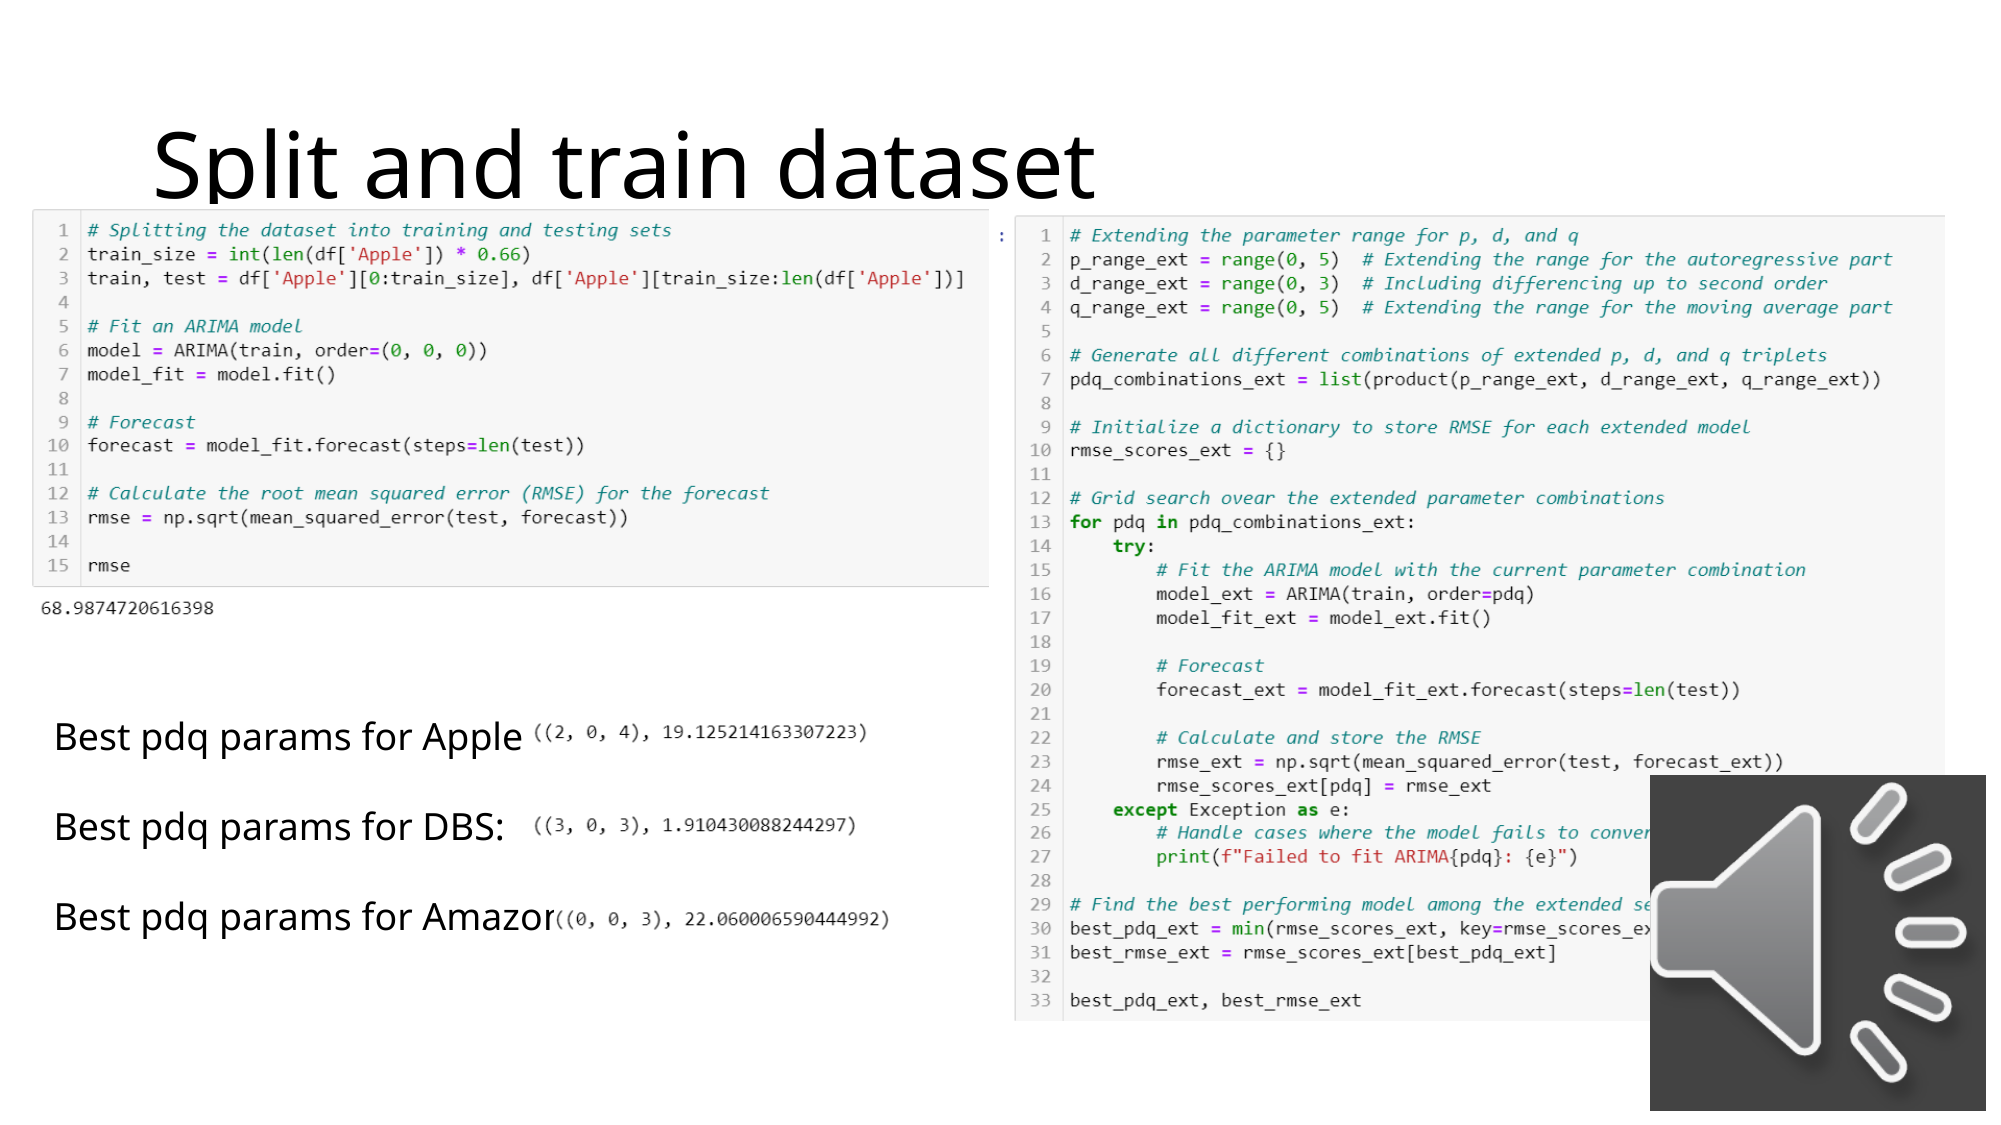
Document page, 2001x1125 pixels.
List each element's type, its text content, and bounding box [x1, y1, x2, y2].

picture [523, 811, 860, 844]
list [24, 203, 989, 632]
text_box Best pdq params for Apple: Best pdq params for DBS: Best pdq params for Amazon: [38, 705, 882, 990]
picture [523, 713, 882, 757]
title Split and train dataset [137, 59, 1863, 278]
picture [999, 203, 1987, 1112]
picture [554, 905, 894, 937]
